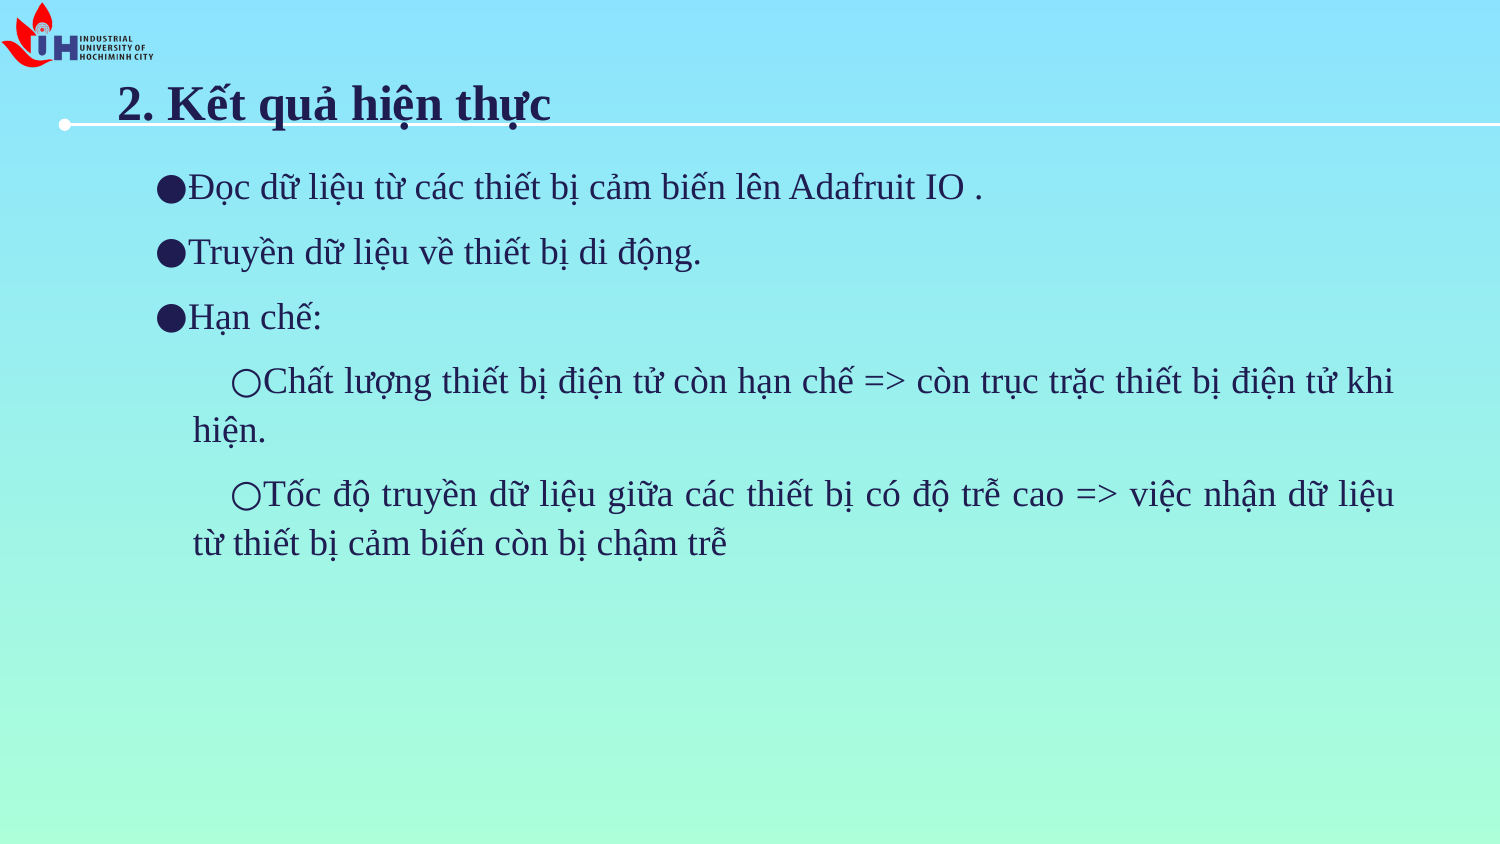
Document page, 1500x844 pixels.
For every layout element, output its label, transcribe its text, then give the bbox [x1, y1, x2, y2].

title 2. Kết quả hiện thực [102, 55, 1101, 144]
list Đọc dữ liệu từ các thiết bị cảm biến lên Adafruit IO . Truyền dữ liệu về thiết bị di động. Hạn chế: Chất lượng thiết bị điện tử còn hạn chế => còn trục trặc thiết bị điện tử khi hiện. Tốc độ truyền dữ liệu giữa các thiết bị có độ trễ cao => việc nhận dữ liệu từ thiết bị cảm biến còn bị chậm trễ [102, 144, 1412, 789]
picture [0, 0, 157, 69]
